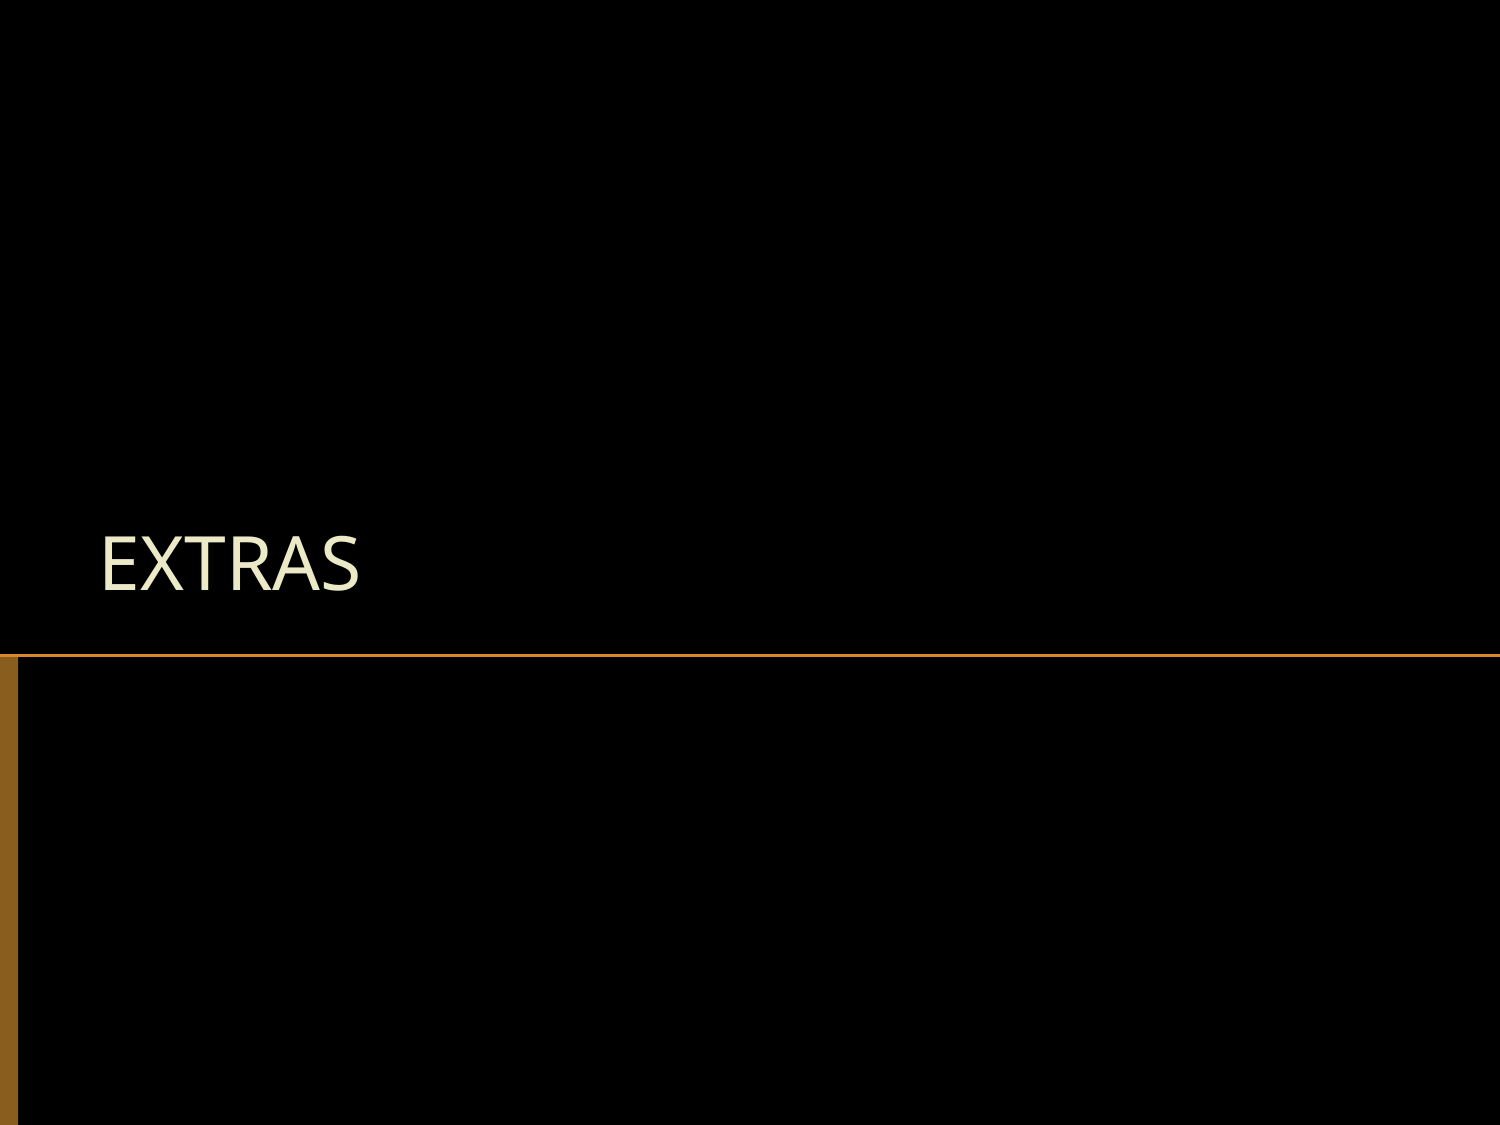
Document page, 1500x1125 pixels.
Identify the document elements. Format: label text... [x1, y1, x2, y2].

title EXTRAS [83, 450, 1417, 621]
